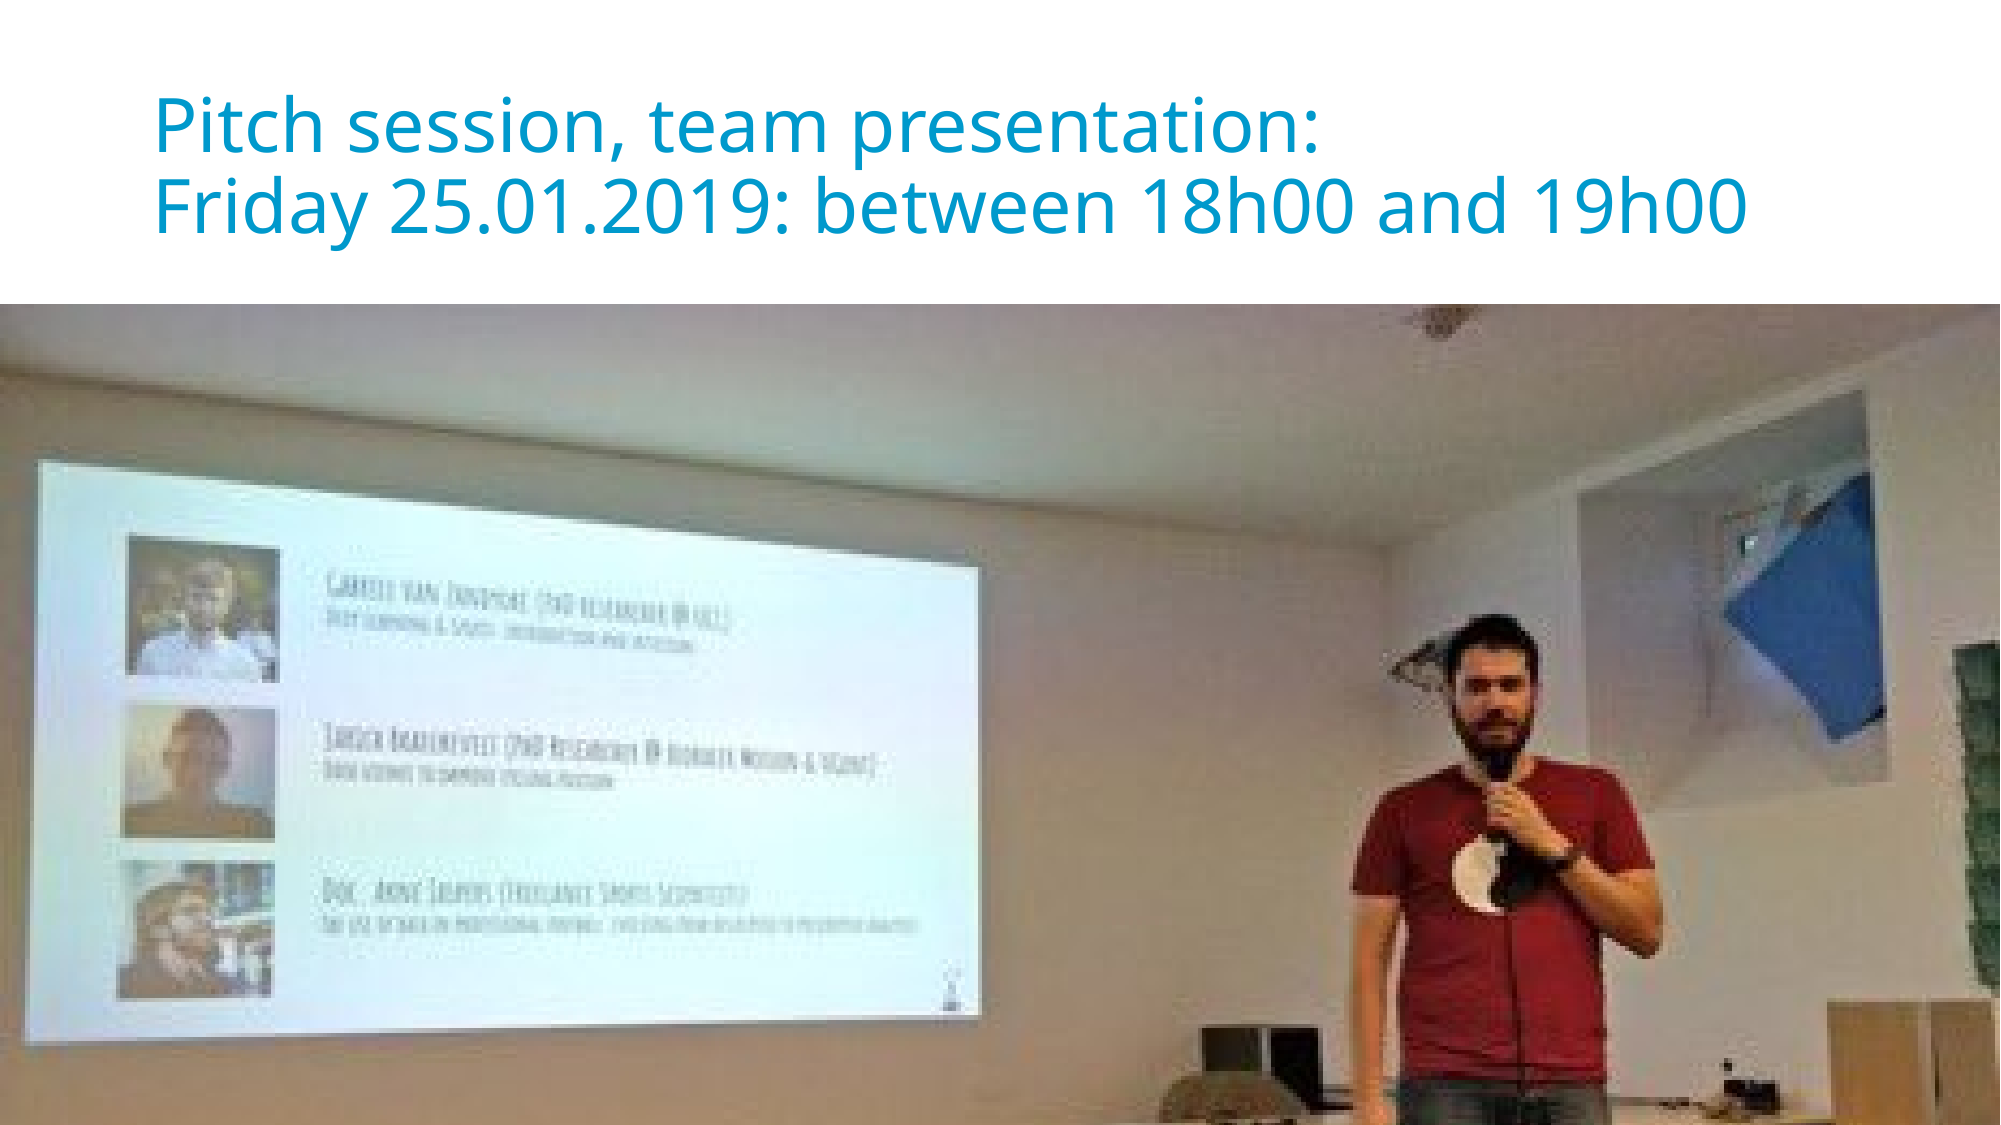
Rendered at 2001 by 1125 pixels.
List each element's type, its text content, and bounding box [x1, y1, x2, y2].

picture [0, 304, 2000, 1125]
title Pitch session, team presentation: Friday 25.01.2019: between 18h00 and 19h00 [137, 59, 1863, 278]
